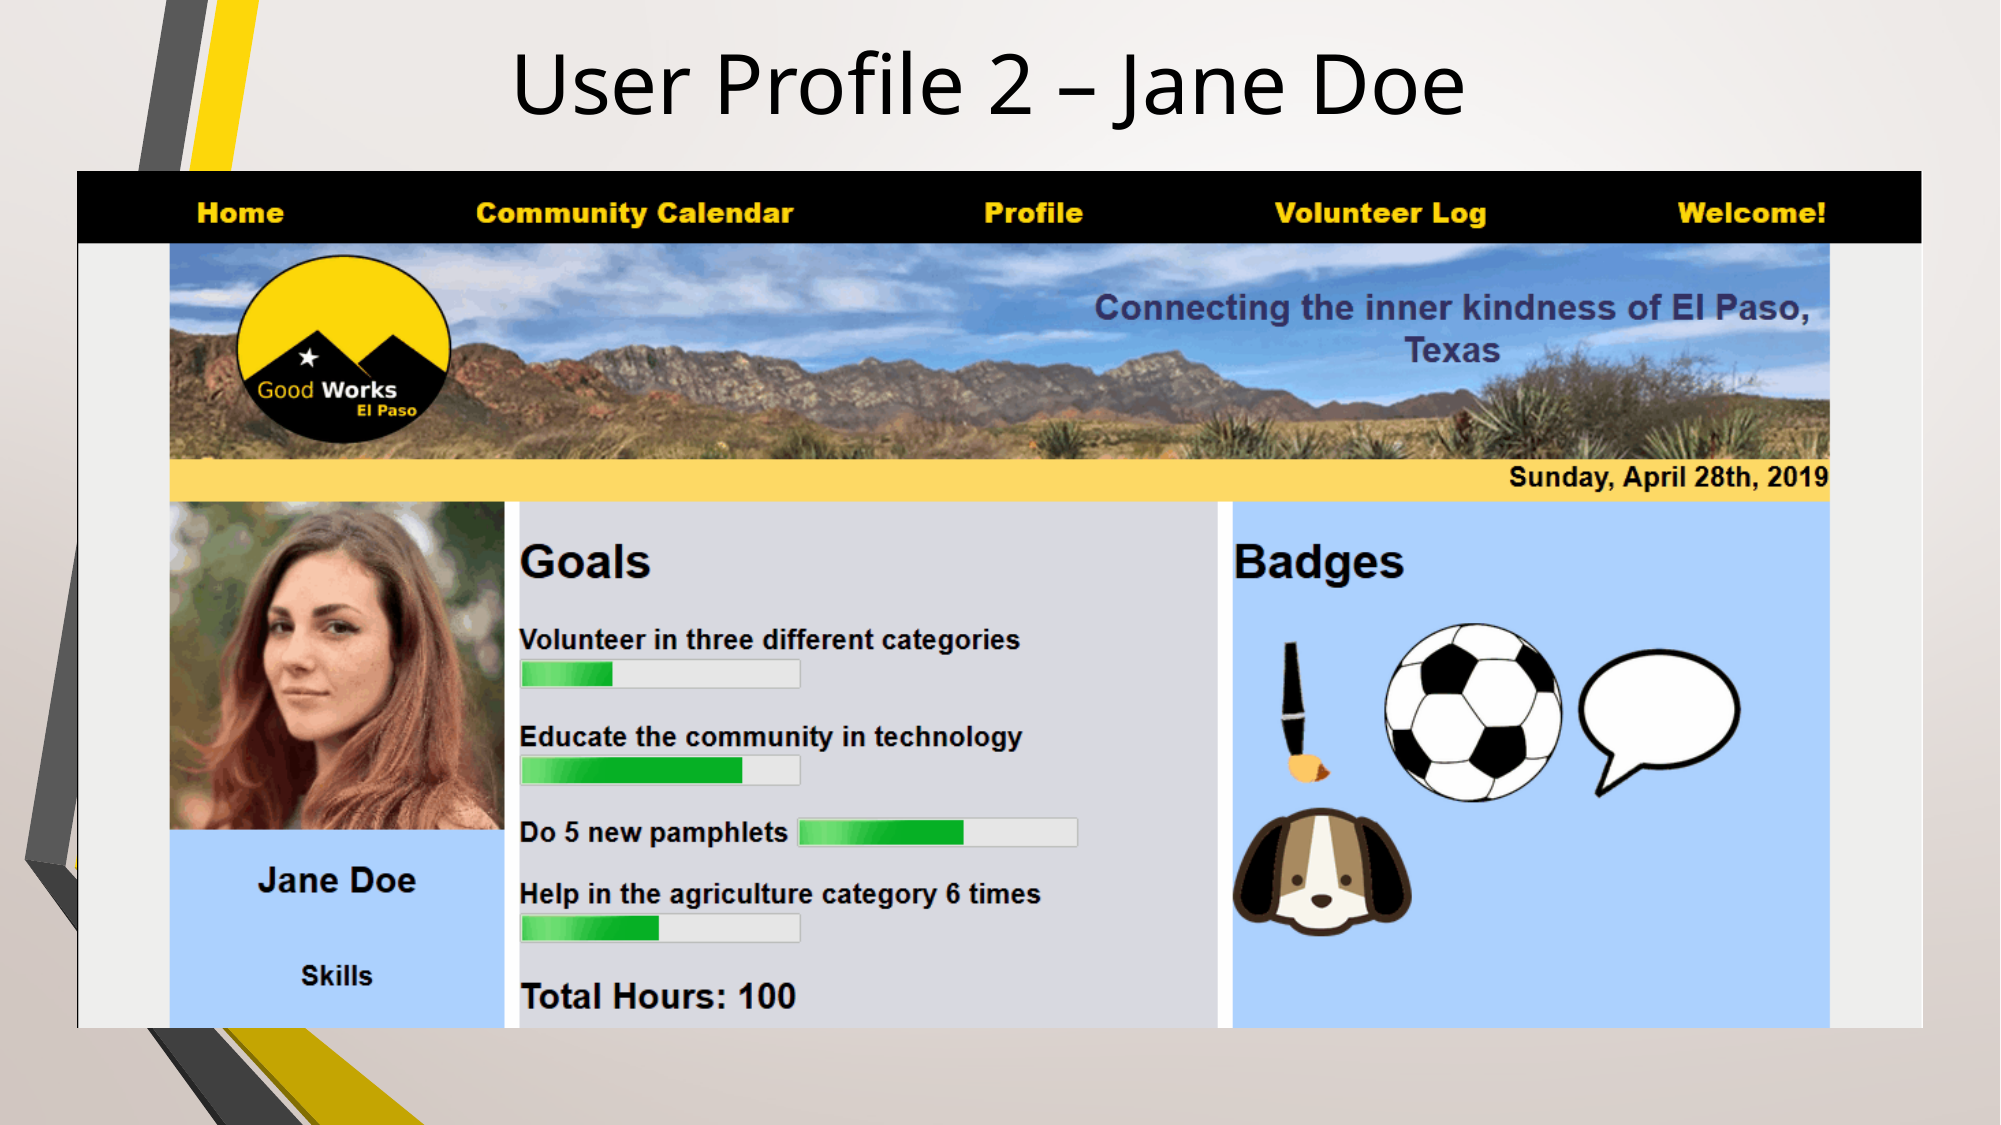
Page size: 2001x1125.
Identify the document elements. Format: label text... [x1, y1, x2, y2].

picture [77, 171, 1923, 1029]
title User Profile 2 – Jane Doe [178, 0, 1822, 171]
